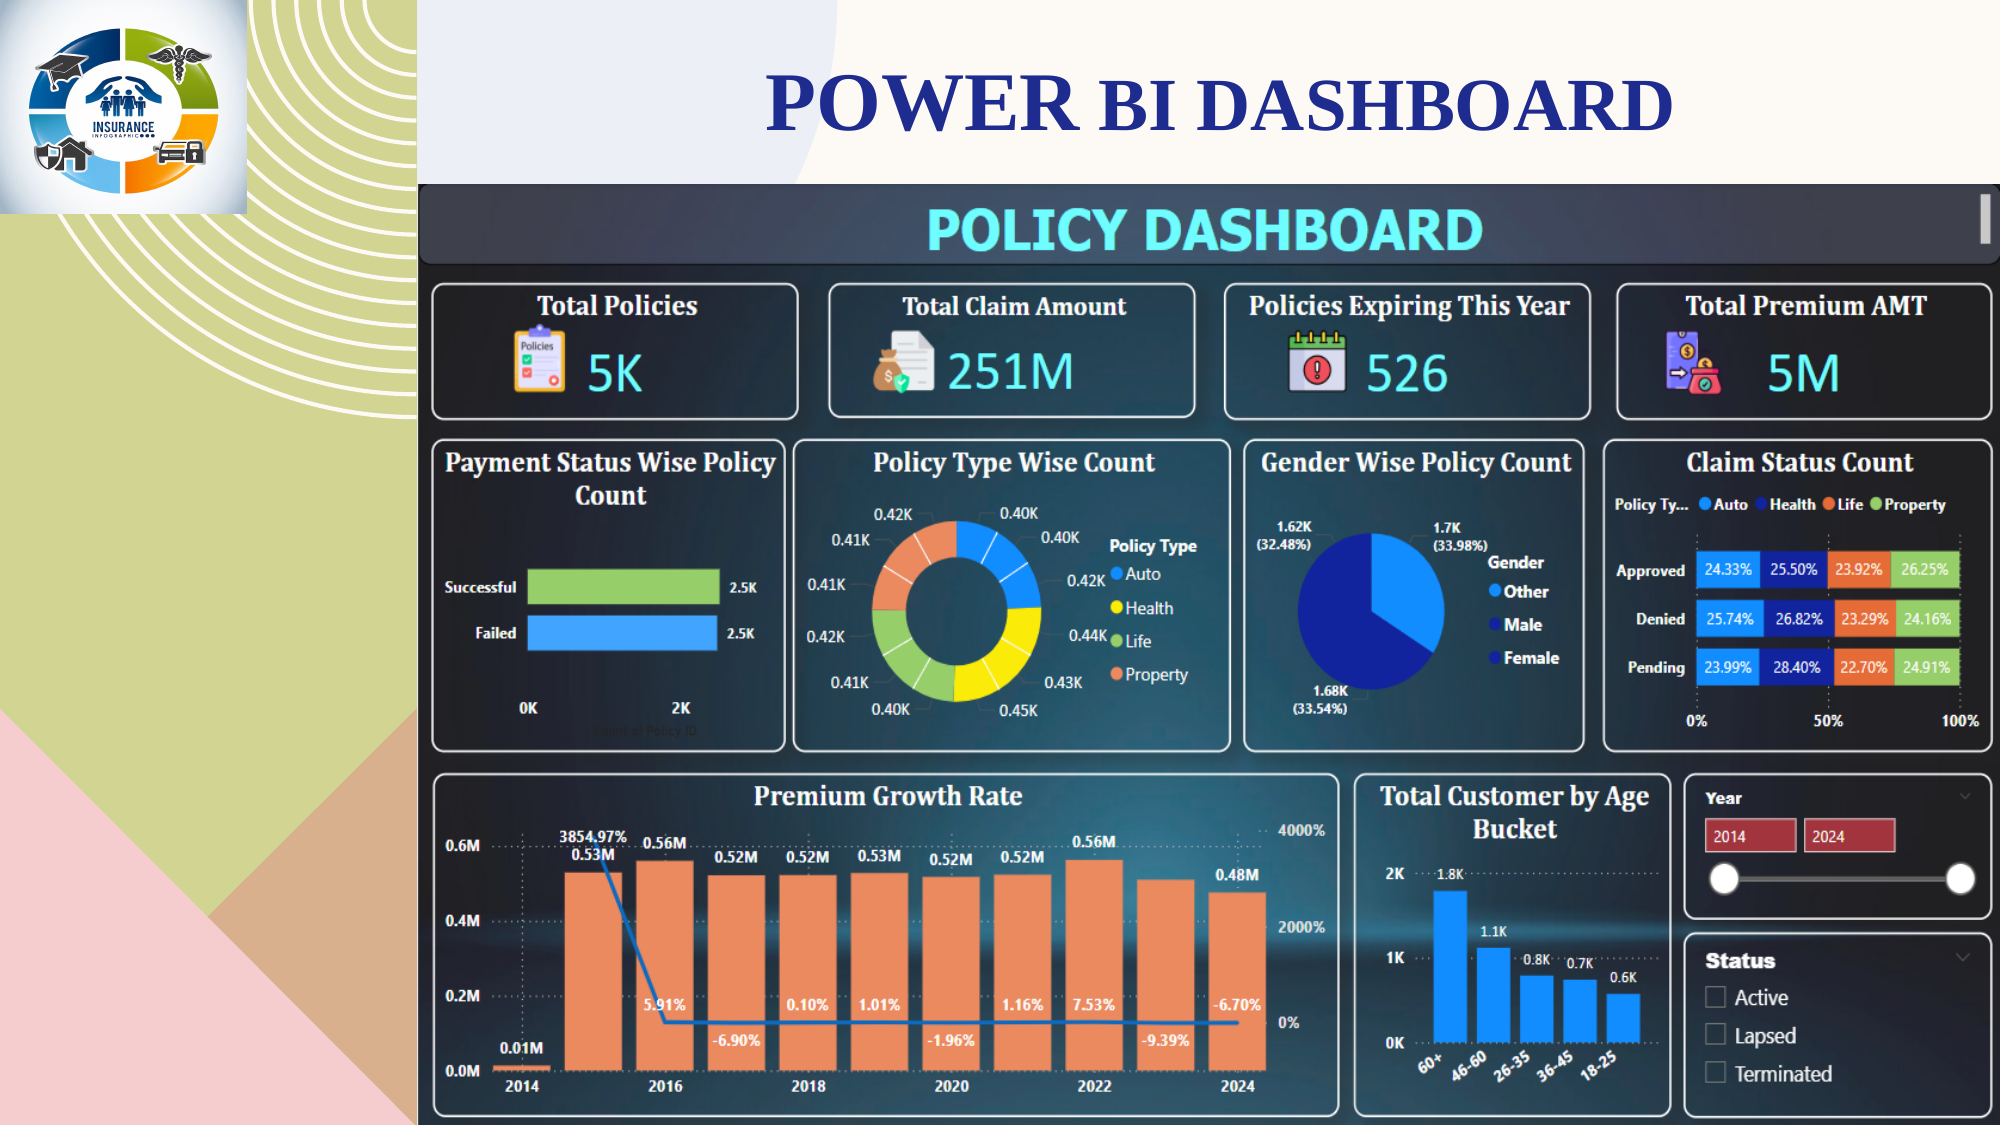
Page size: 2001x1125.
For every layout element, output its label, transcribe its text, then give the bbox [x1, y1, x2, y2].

title Power bi dashboard [567, 32, 1875, 147]
picture [0, 0, 247, 215]
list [417, 184, 2000, 1125]
